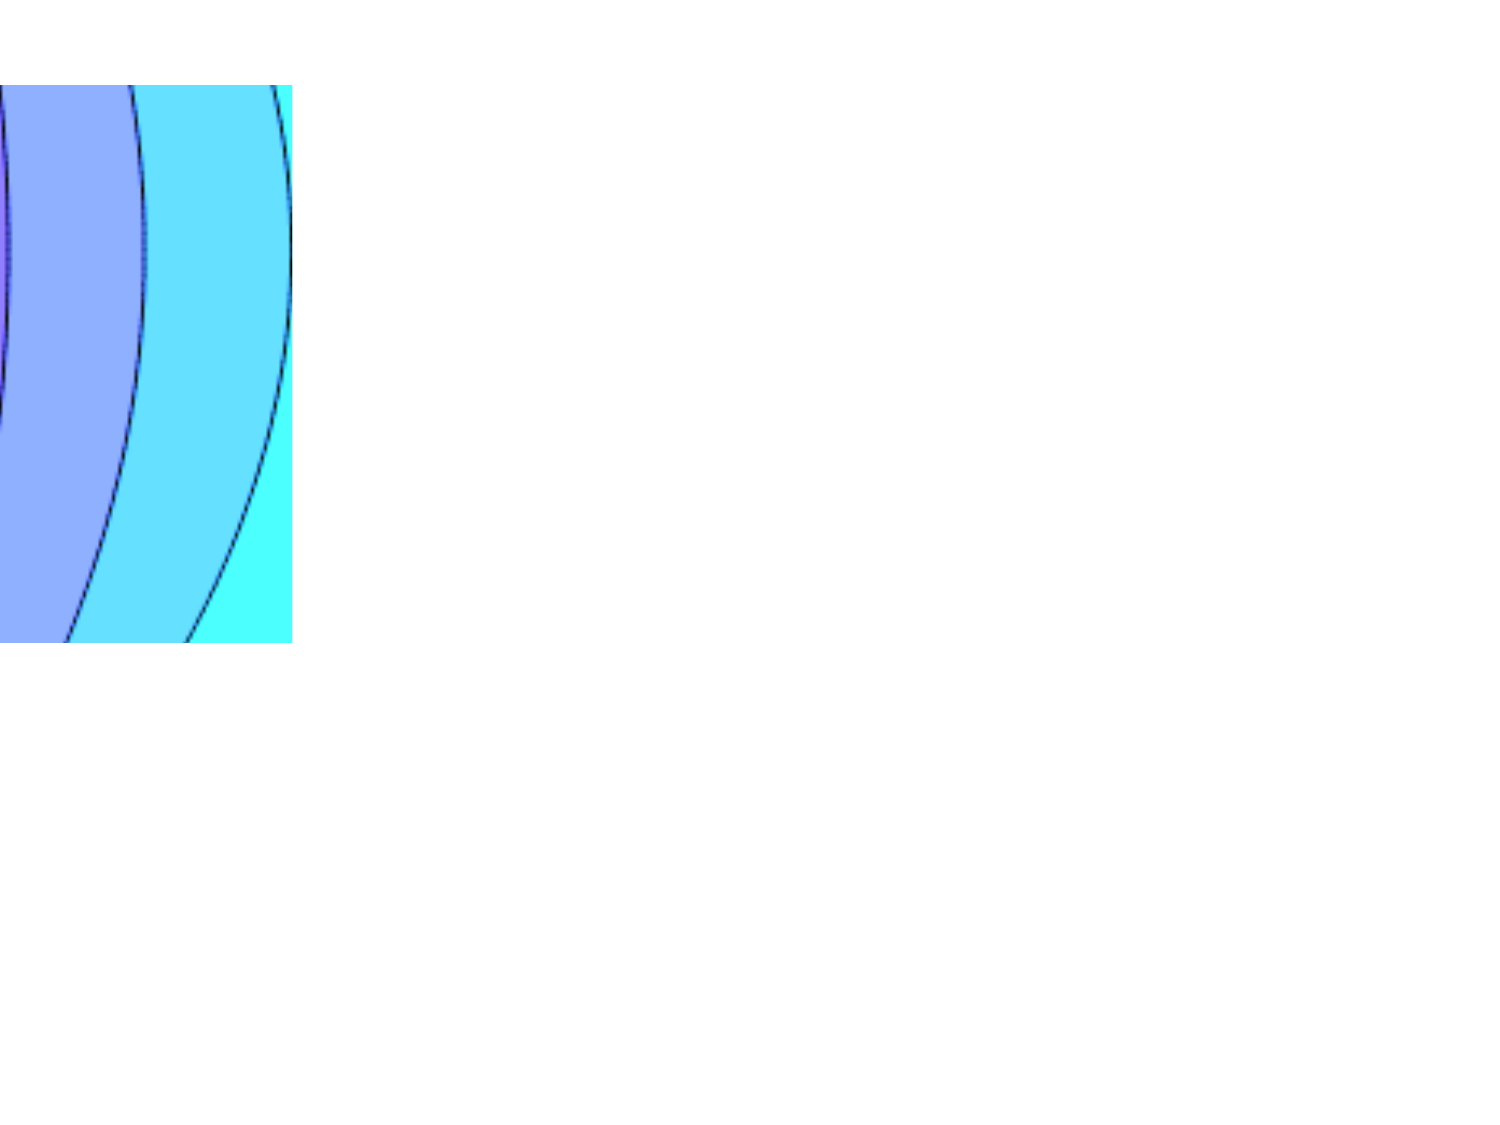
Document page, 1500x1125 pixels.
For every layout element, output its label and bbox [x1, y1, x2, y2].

picture [0, 85, 293, 643]
